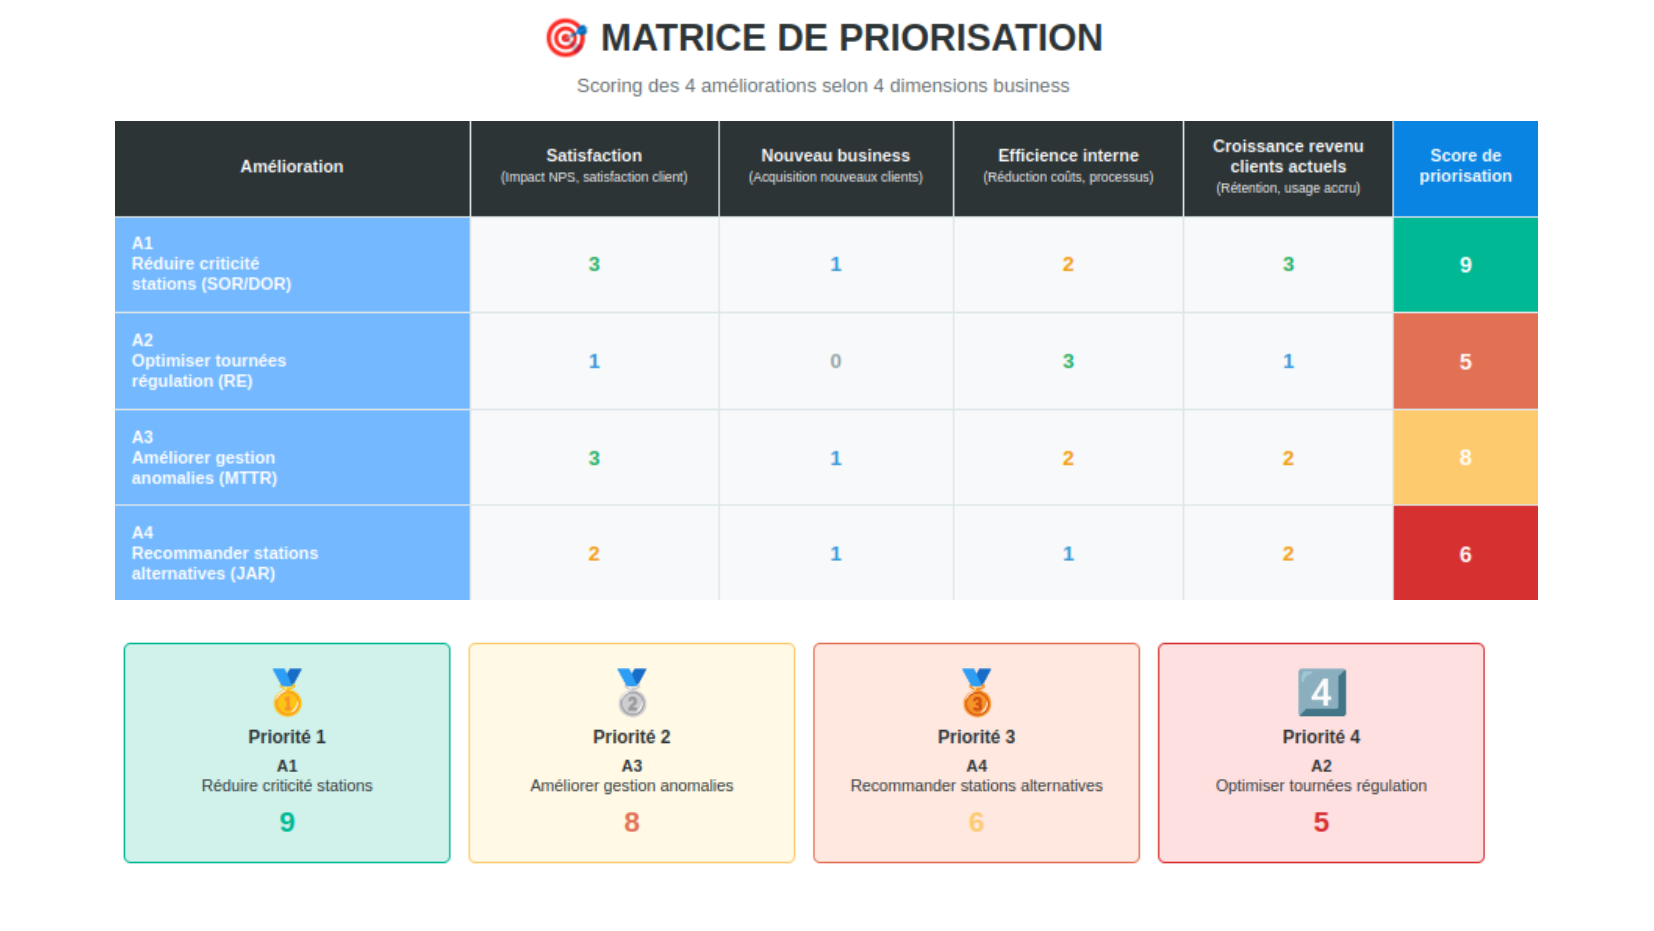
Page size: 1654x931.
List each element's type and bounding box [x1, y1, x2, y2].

picture [112, 637, 1500, 877]
picture [115, 121, 1538, 600]
picture [534, 0, 1125, 116]
